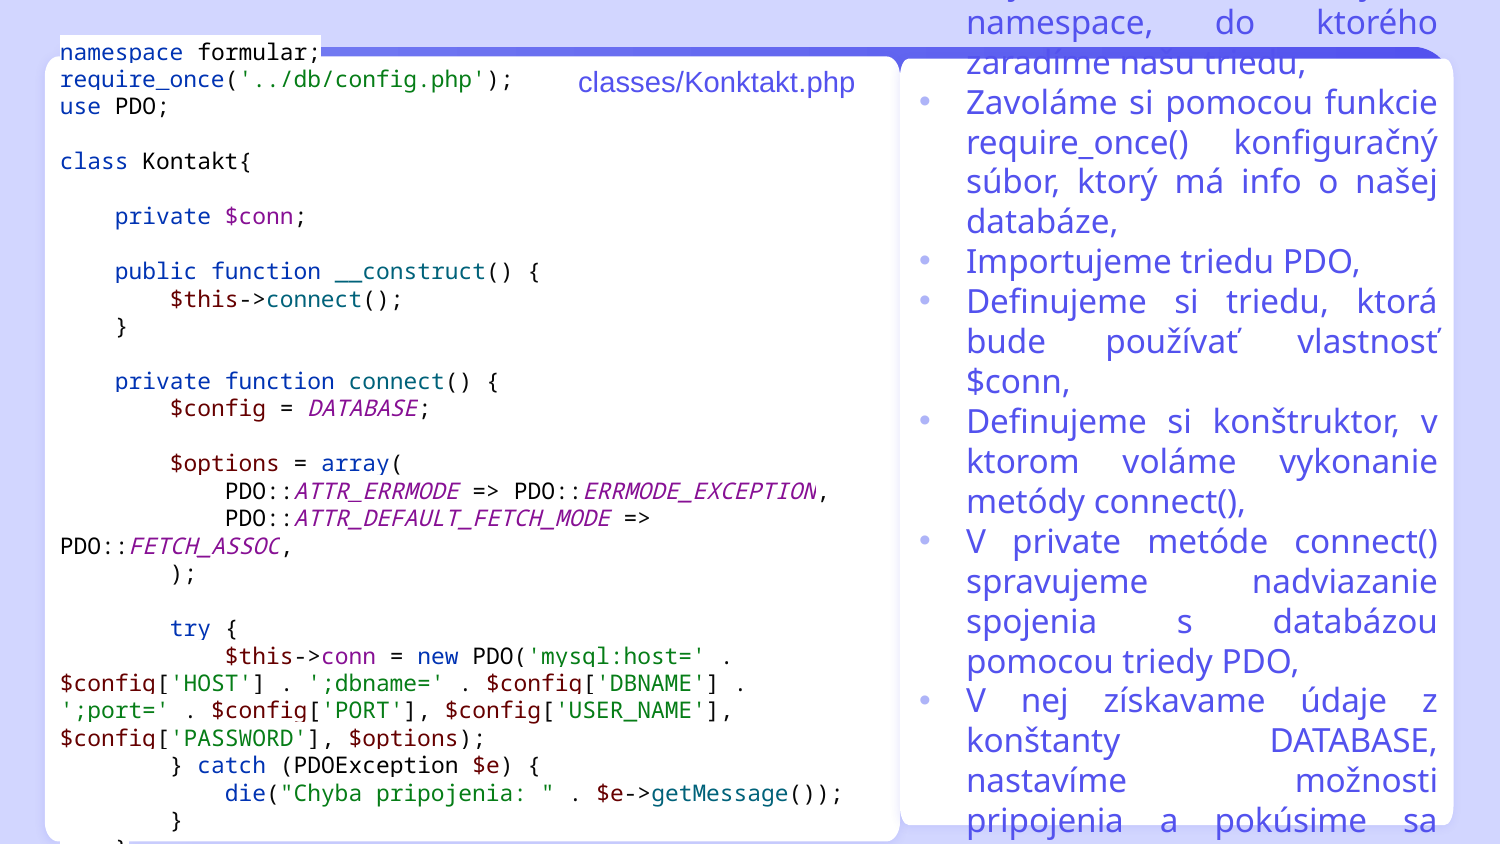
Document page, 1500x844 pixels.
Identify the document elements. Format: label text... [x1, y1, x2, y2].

text_box namespace formular; require_once('../db/config.php'); use PDO; class Kontakt{ private $conn; public function __construct() { $this->connect(); } private function connect() { $config = DATABASE; $options = array( PDO::ATTR_ERRMODE => PDO::ERRMODE_EXCEPTION, PDO::ATTR_DEFAULT_FETCH_MODE => PDO::FETCH_ASSOC, ); try { $this->conn = new PDO('mysql:host=' . $config['HOST'] . ';dbname=' . $config['DBNAME'] . ';port=' . $config['PORT'], $config['USER_NAME'], $config['PASSWORD'], $options); } catch (PDOException $e) { die("Chyba pripojenia: " . $e->getMessage()); } } [44, 56, 899, 842]
text_box Najskôr si definujeme namespace, do ktorého zaradíme našu triedu, Zavoláme si pomocou funkcie require_once() konfiguračný súbor, ktorý má info o našej databáze, Importujeme triedu PDO, Definujeme si triedu, ktorá bude používať vlastnosť $conn, Definujeme si konštruktor, v ktorom voláme vykonanie metódy connect(), V private metóde connect() spravujeme nadviazanie spojenia s databázou pomocou triedy PDO, V nej získavame údaje z konštanty DATABASE, nastavíme možnosti pripojenia a pokúsime sa pripojiť. V prípade chyby zobrazíme chybovú správu a ukončíme spojenie. [899, 96, 1454, 844]
text_box [899, 58, 1454, 96]
text_box classes/Konktakt.php [563, 56, 900, 107]
